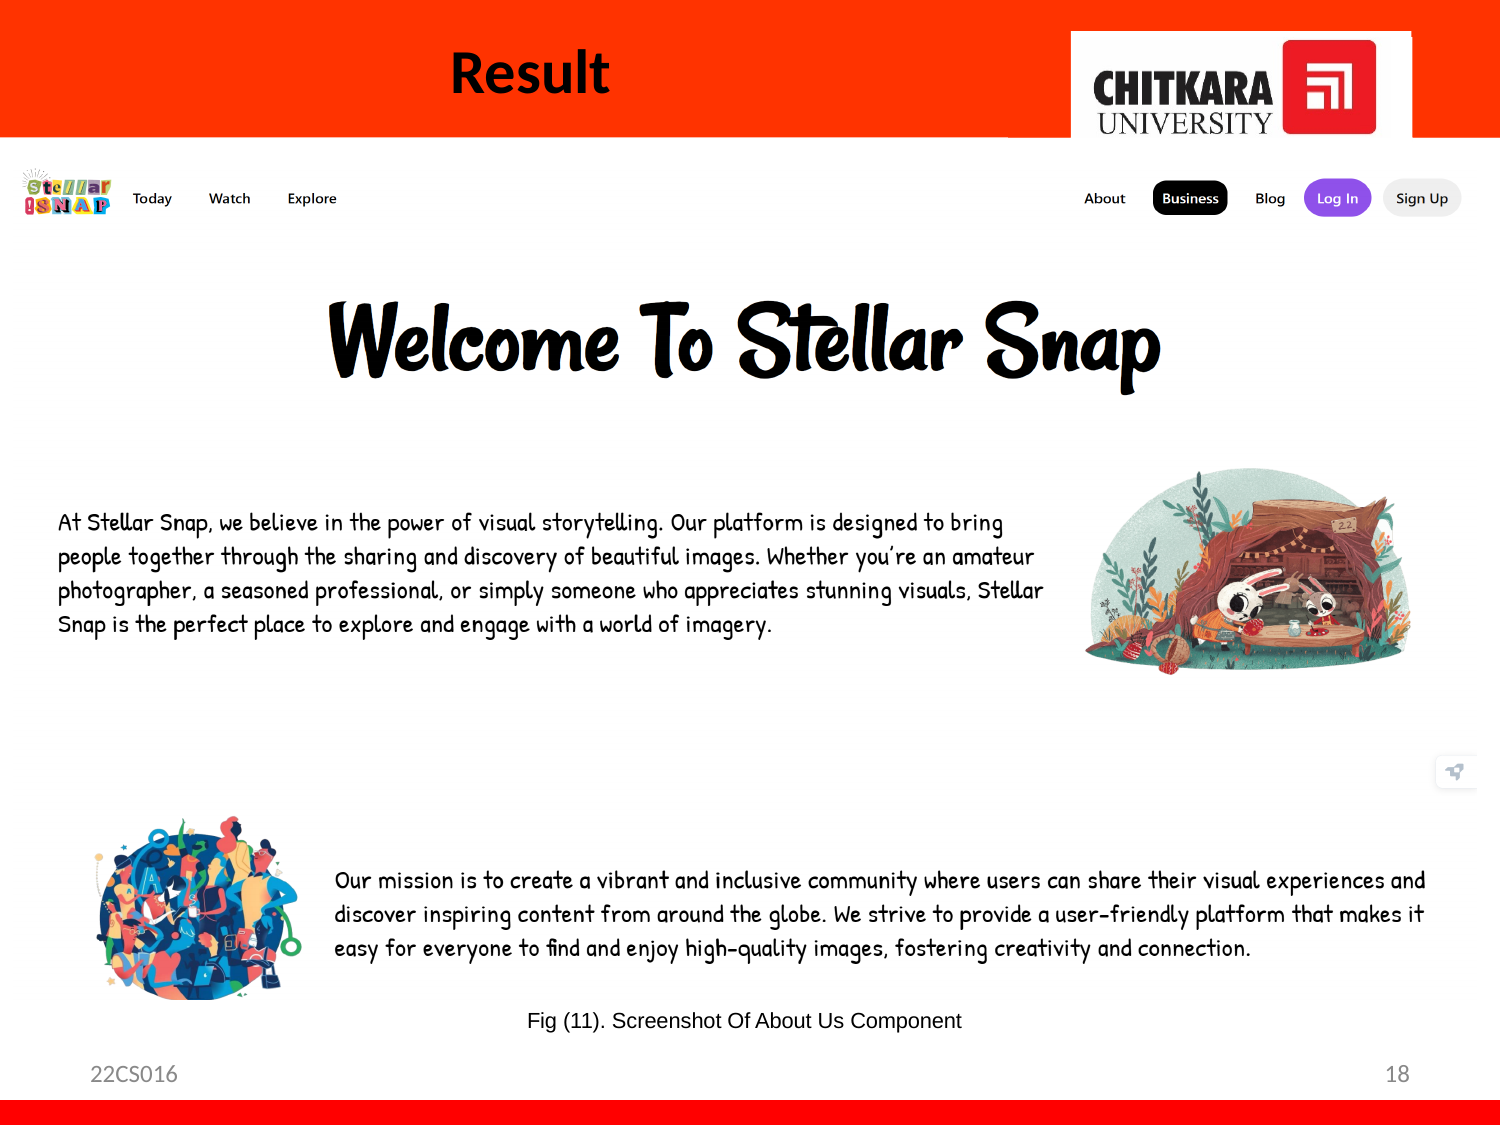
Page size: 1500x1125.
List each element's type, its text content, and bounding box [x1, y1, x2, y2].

slide_number 18 [1074, 1042, 1425, 1103]
title Result [0, 0, 1063, 138]
picture [1074, 37, 1391, 138]
text_box Fig (11). Screenshot Of About Us Component [369, 1008, 1120, 1041]
slide_number 22CS016 [75, 1042, 425, 1103]
picture [13, 164, 1477, 1000]
